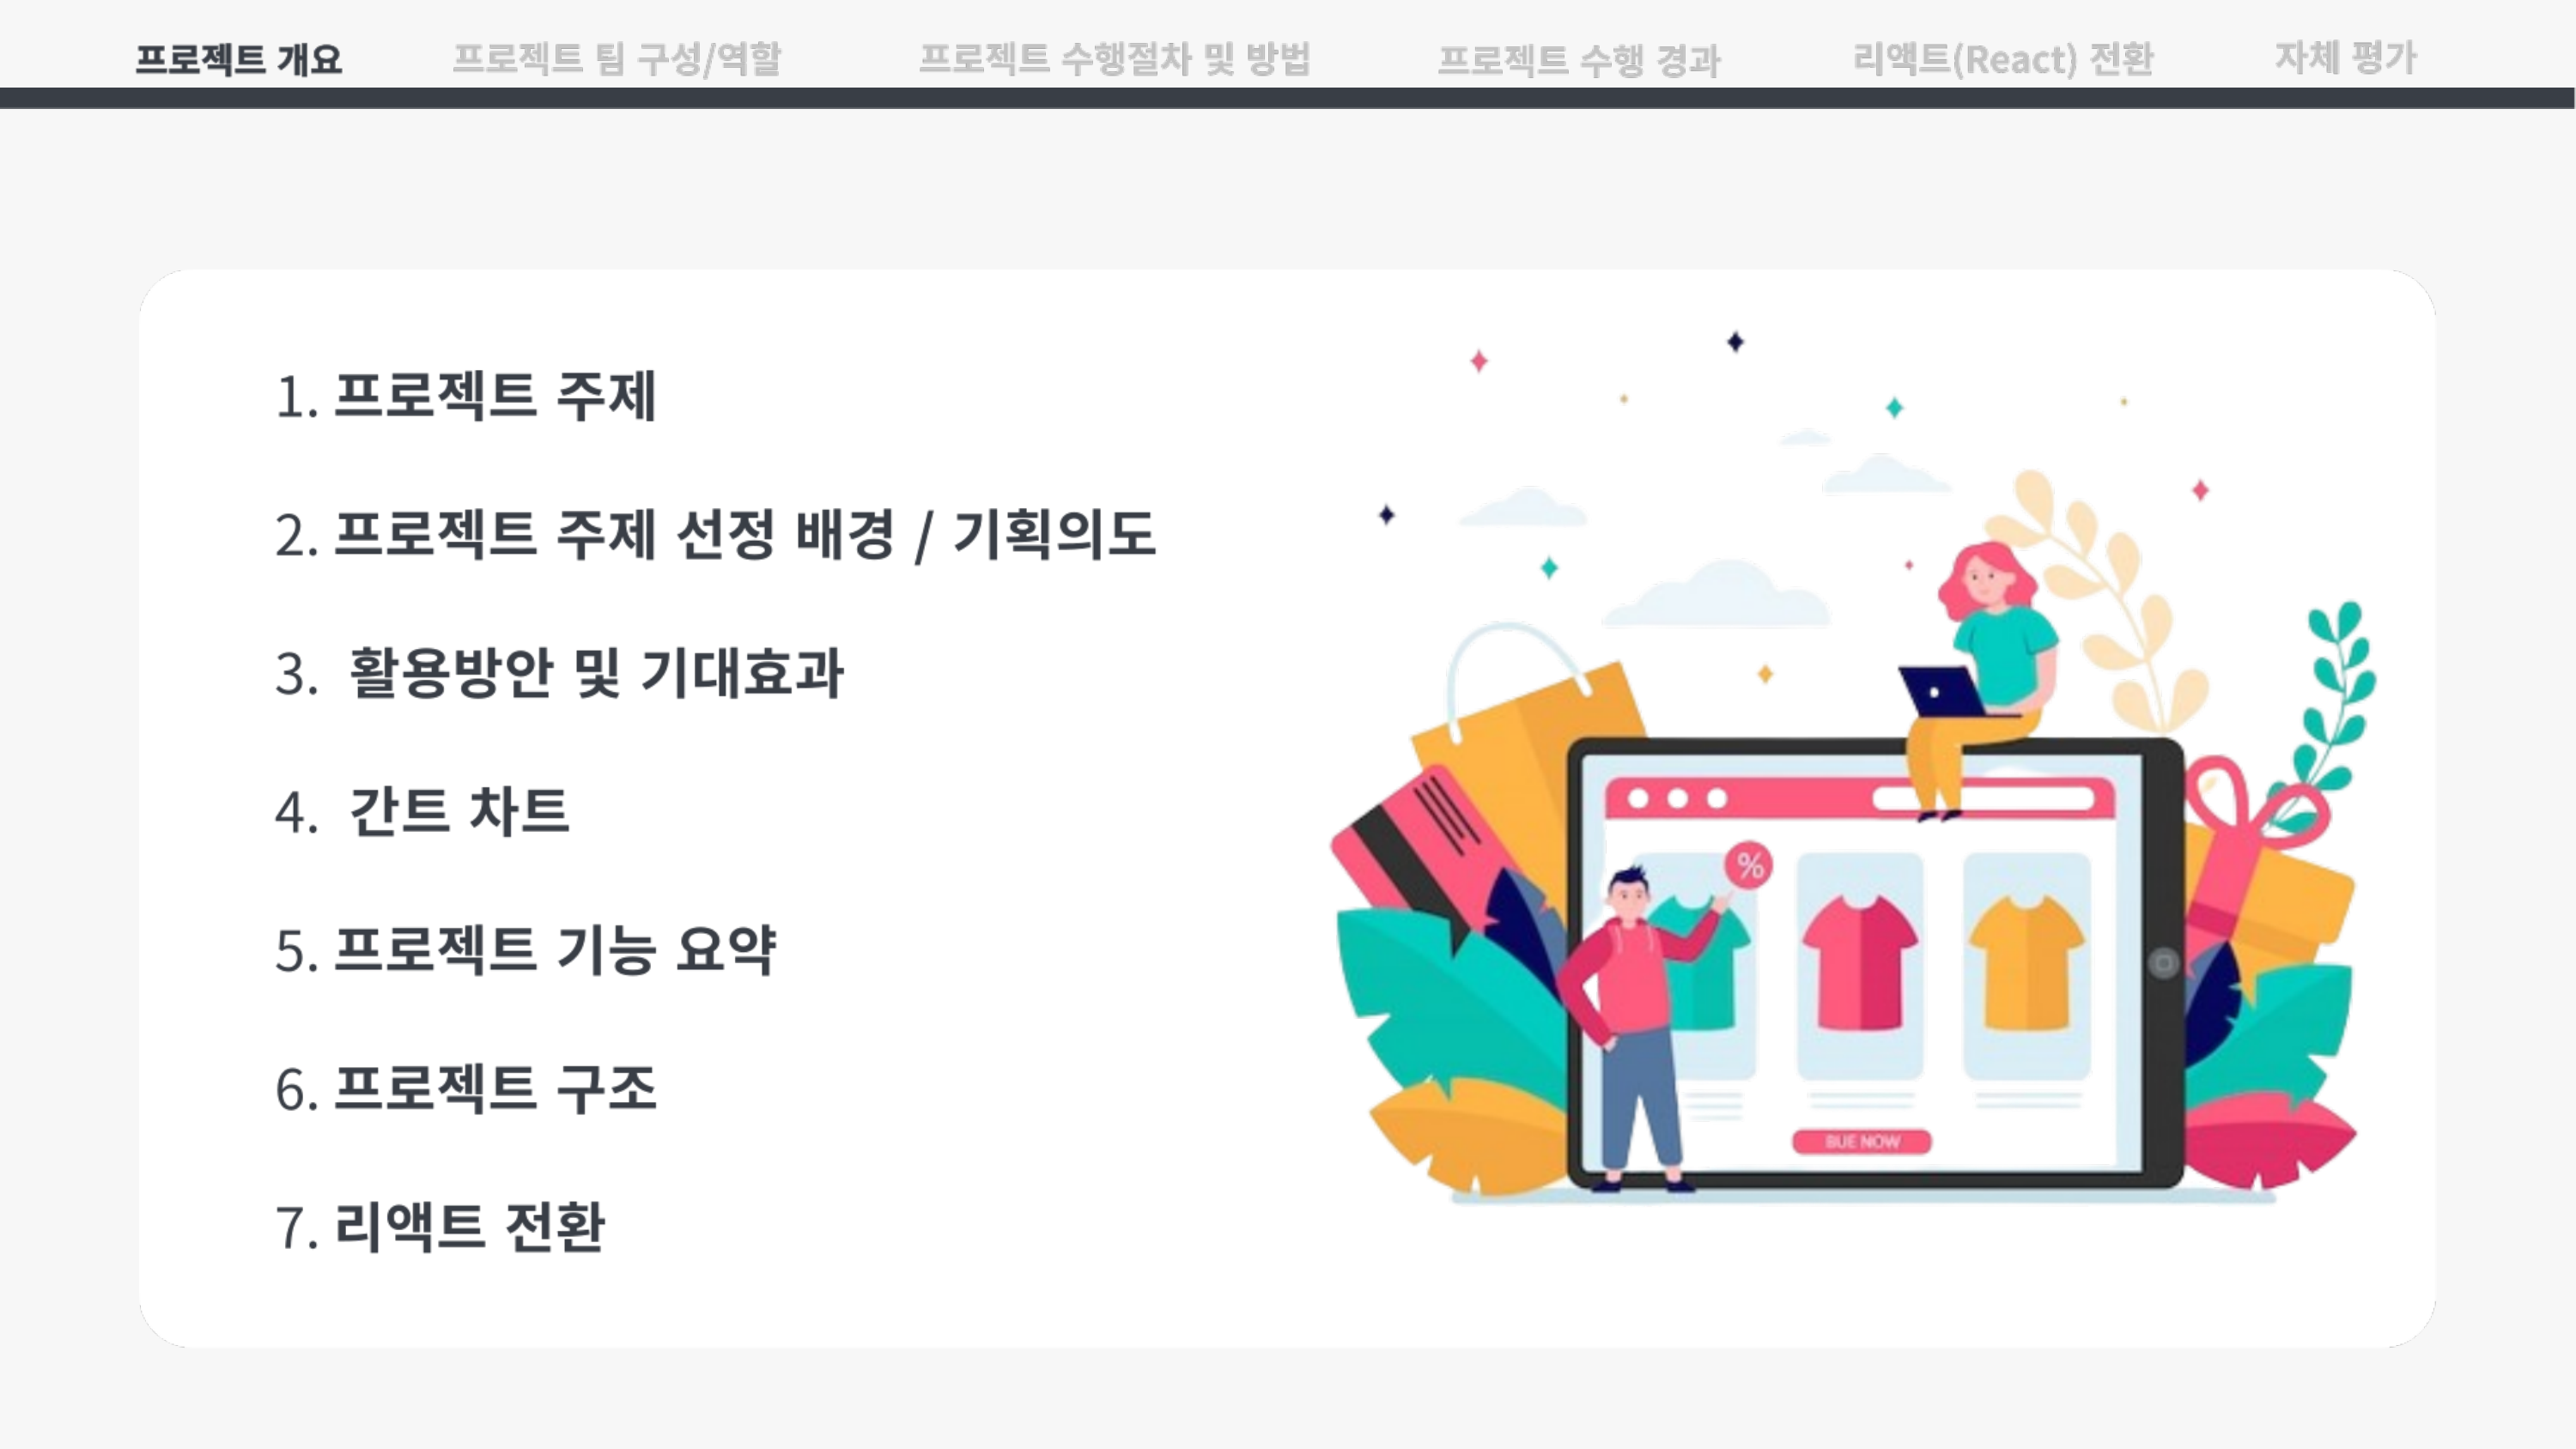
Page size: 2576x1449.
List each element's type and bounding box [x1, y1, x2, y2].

picture [0, 19, 2576, 167]
picture [139, 182, 2524, 1349]
